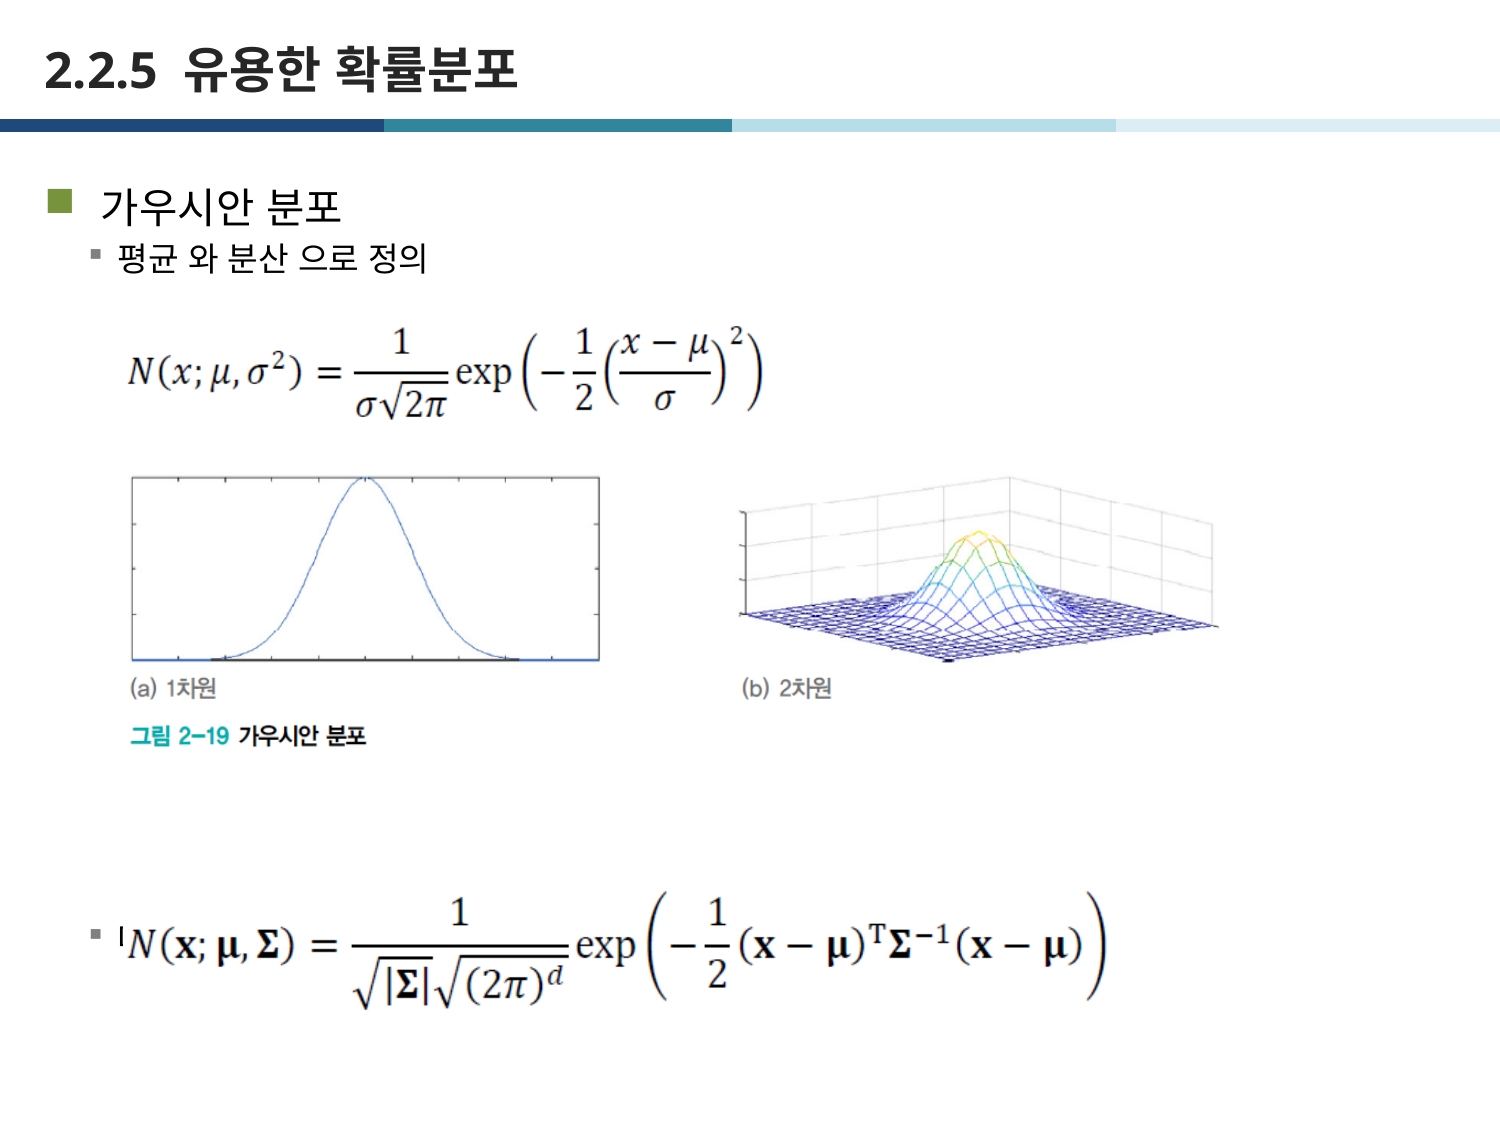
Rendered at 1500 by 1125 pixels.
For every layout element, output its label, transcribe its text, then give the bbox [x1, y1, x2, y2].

picture [123, 467, 1219, 752]
title 2.2.5 유용한 확률분포 [29, 23, 1270, 114]
picture [123, 314, 774, 439]
picture [123, 881, 1117, 1016]
